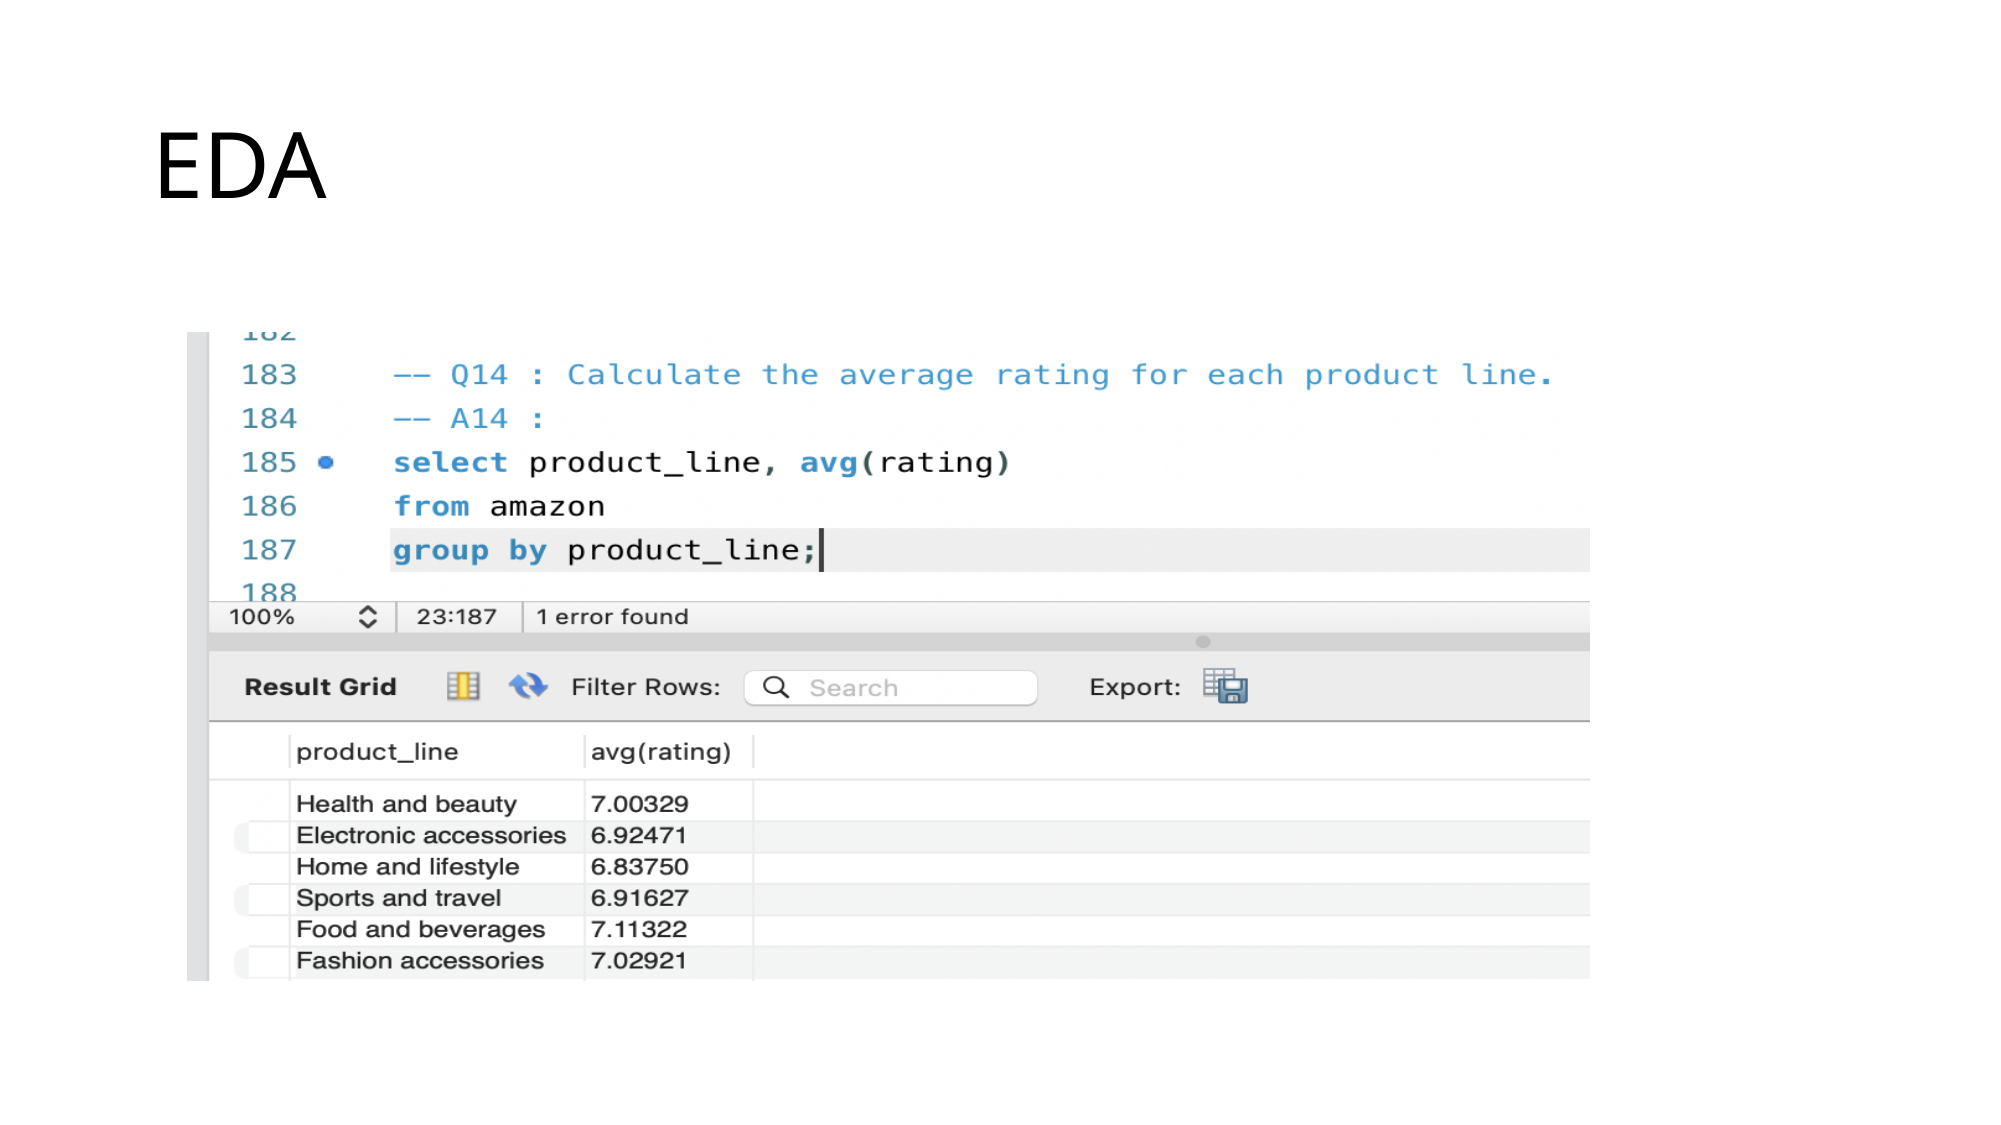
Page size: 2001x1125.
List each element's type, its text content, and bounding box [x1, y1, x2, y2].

title EDA [137, 59, 1863, 278]
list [186, 331, 1591, 981]
